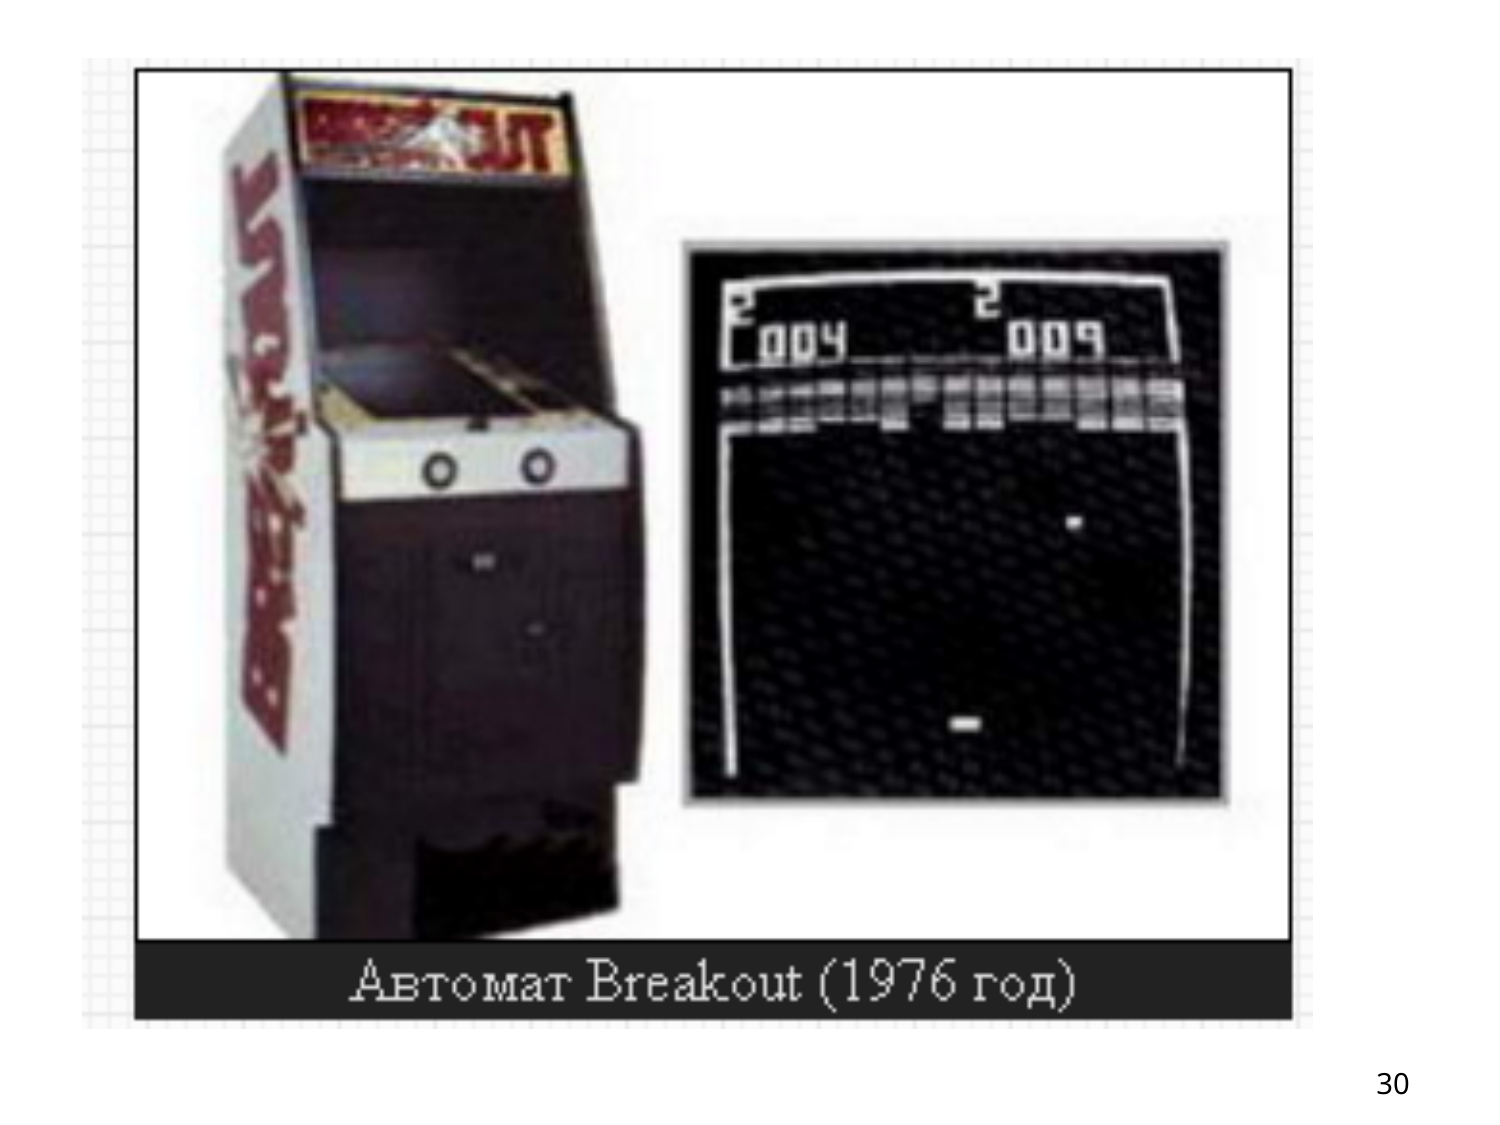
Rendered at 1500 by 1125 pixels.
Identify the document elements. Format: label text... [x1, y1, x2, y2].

picture [81, 58, 1313, 1029]
slide_number 30 [1112, 1037, 1425, 1113]
